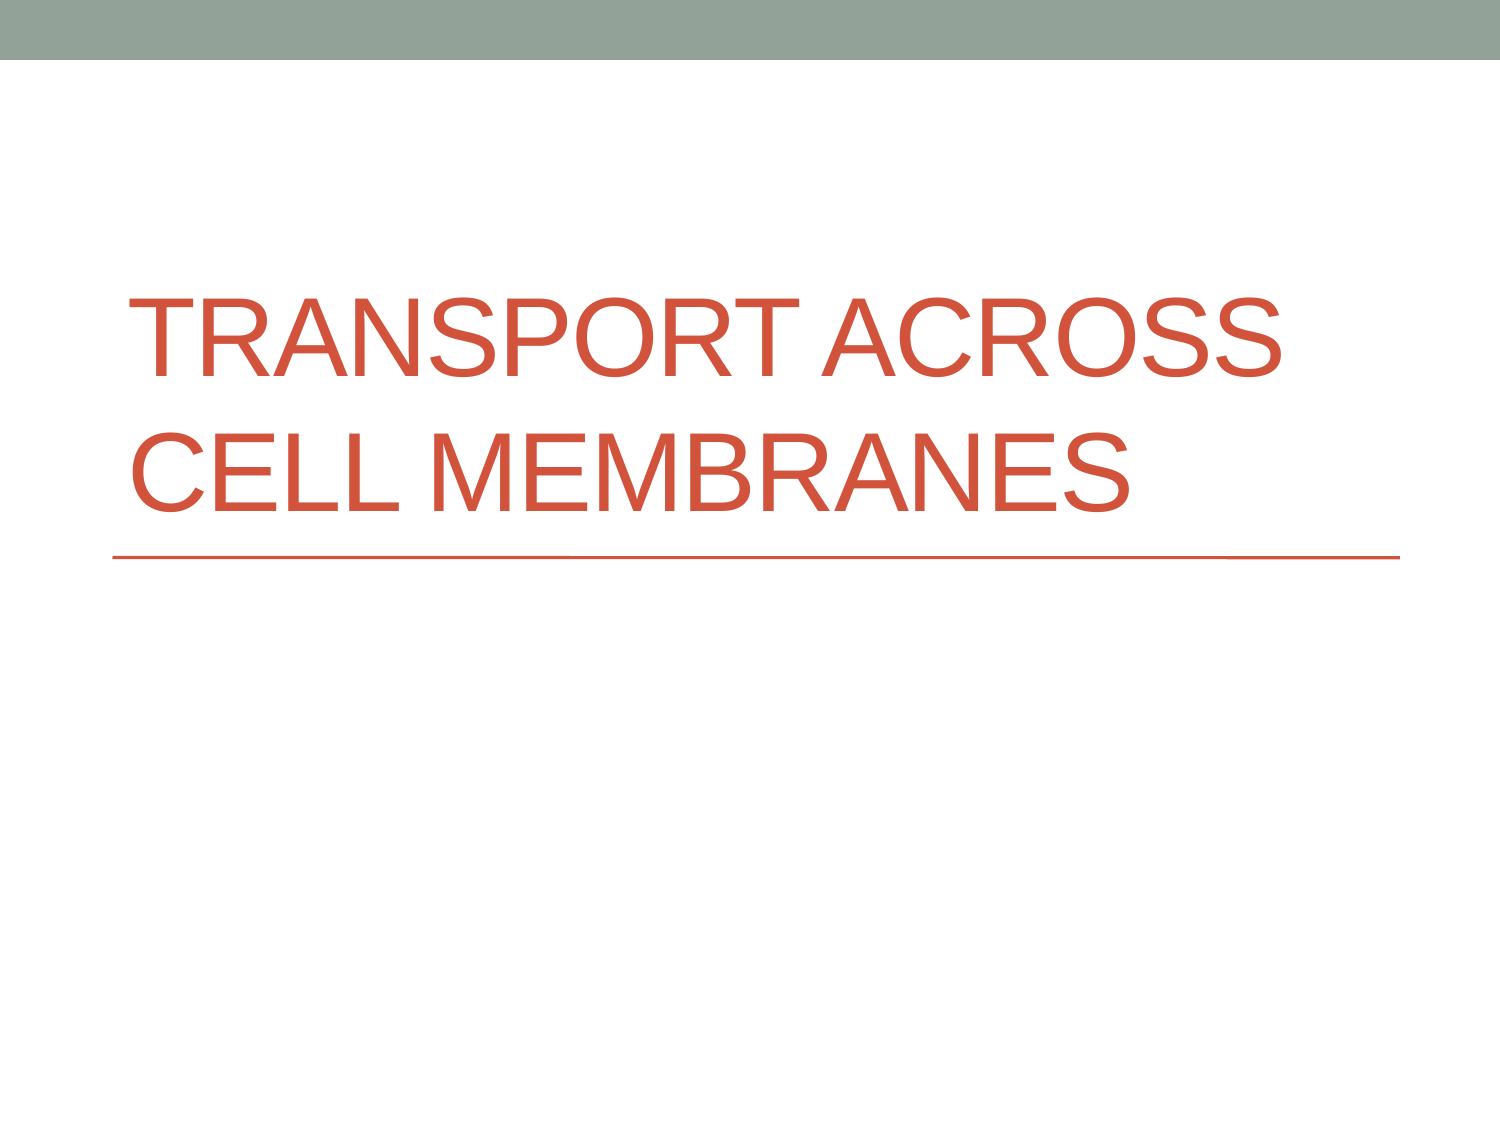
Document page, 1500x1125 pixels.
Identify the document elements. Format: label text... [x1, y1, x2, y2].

title Transport across cell membranes [112, 224, 1400, 542]
